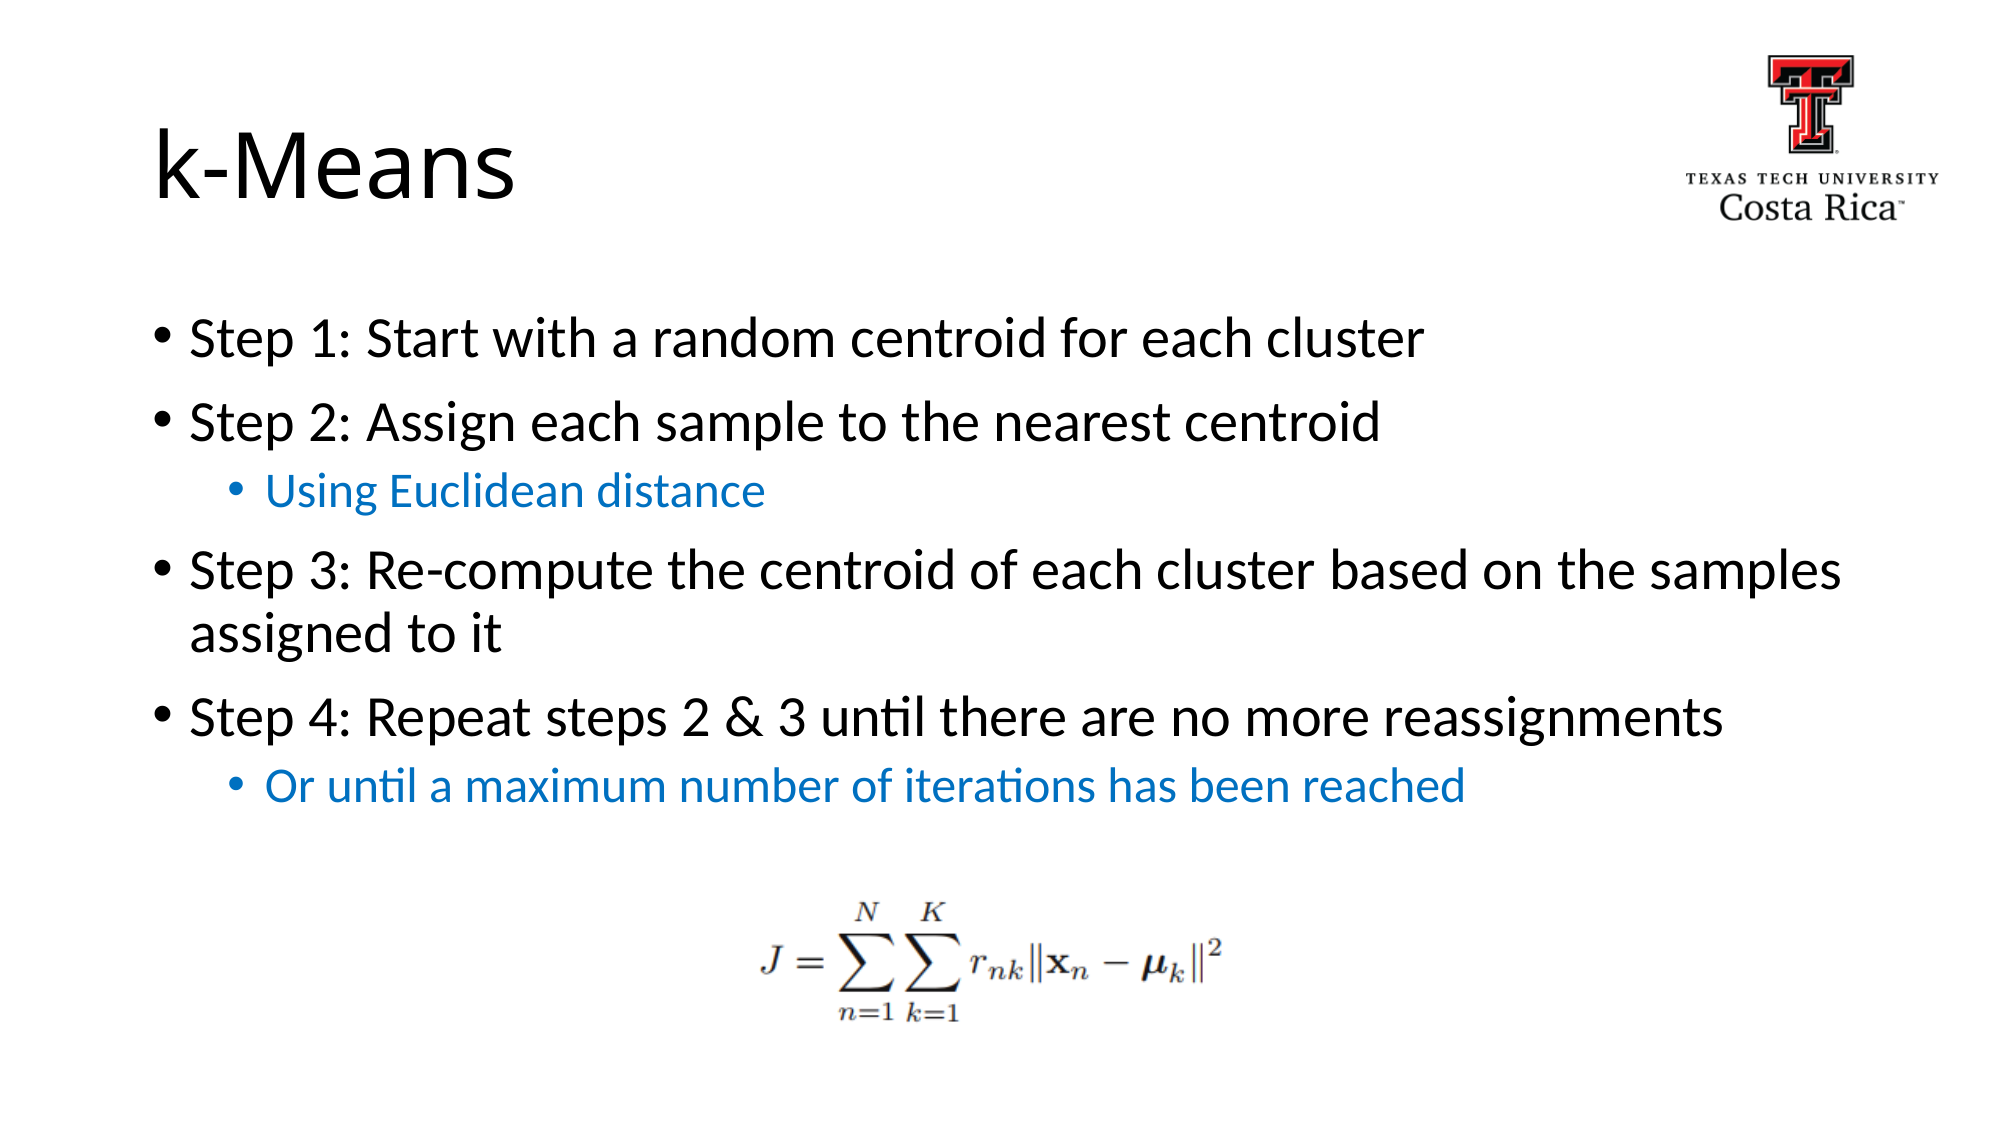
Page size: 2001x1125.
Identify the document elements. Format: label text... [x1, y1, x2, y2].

picture [1664, 30, 1964, 251]
title k-Means [137, 59, 1863, 278]
picture [733, 879, 1267, 1036]
list Step 1: Start with a random centroid for each cluster Step 2: Assign each sample to the nearest centroid Using Euclidean distance Step 3: Re-compute the centroid of each cluster based on the samples assigned to it Step 4: Repeat steps 2 & 3 until there are no more reassignments Or until a maximum number of iterations has been reached [137, 299, 1863, 880]
